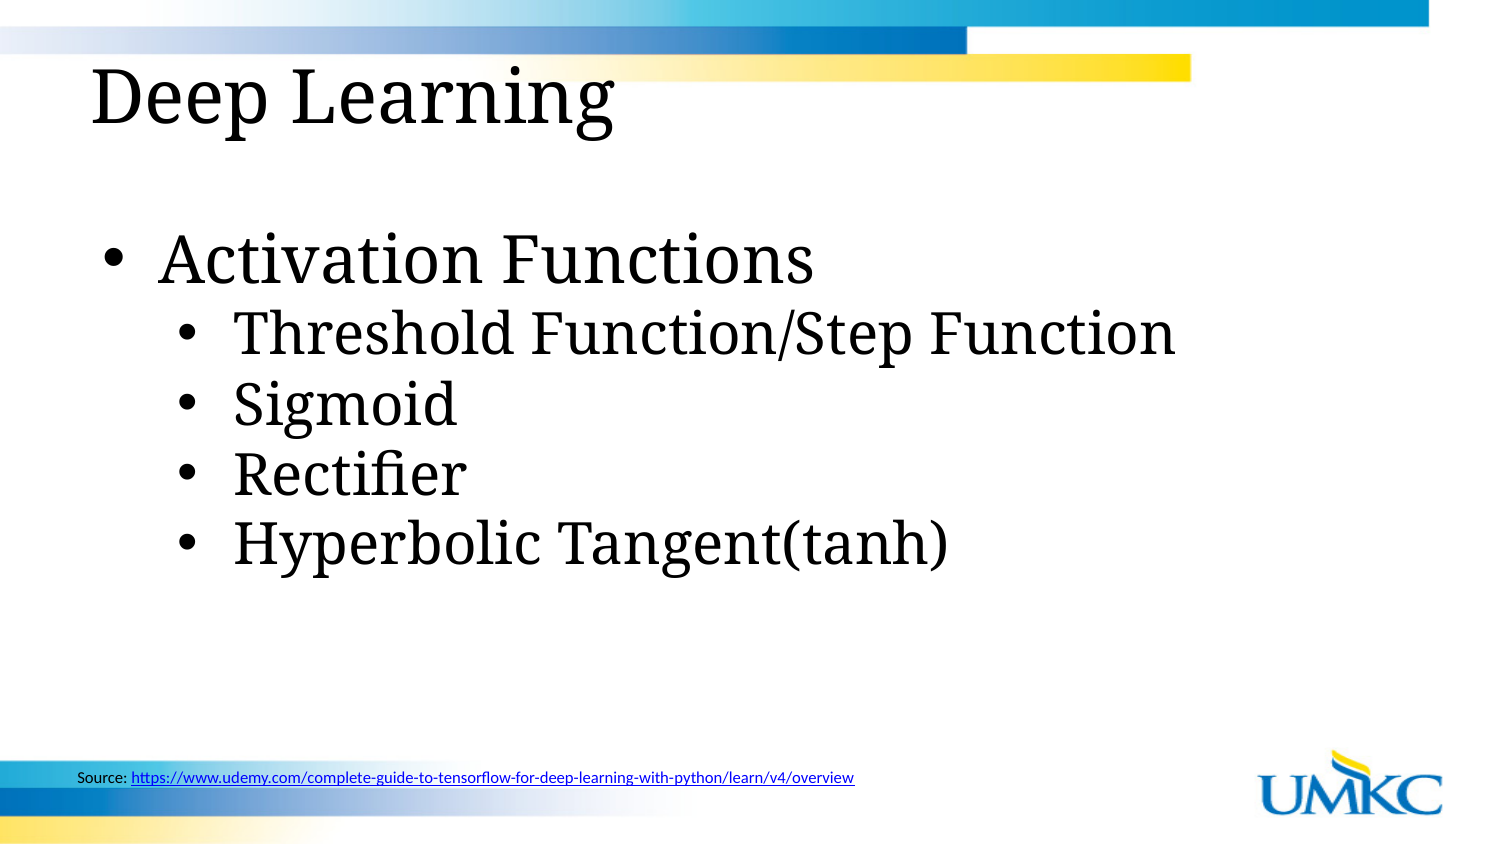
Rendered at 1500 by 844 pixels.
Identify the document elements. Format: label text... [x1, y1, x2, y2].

text_box Activation Functions Threshold Function/Step Function Sigmoid Rectifier Hyperbolic Tangent(tanh) [87, 209, 1400, 584]
picture [0, 0, 1500, 844]
text_box Source: https://www.udemy.com/complete-guide-to-tensorflow-for-deep-learning-with-python/learn/v4/overview [62, 759, 1300, 794]
title Deep Learning [75, 33, 1425, 175]
